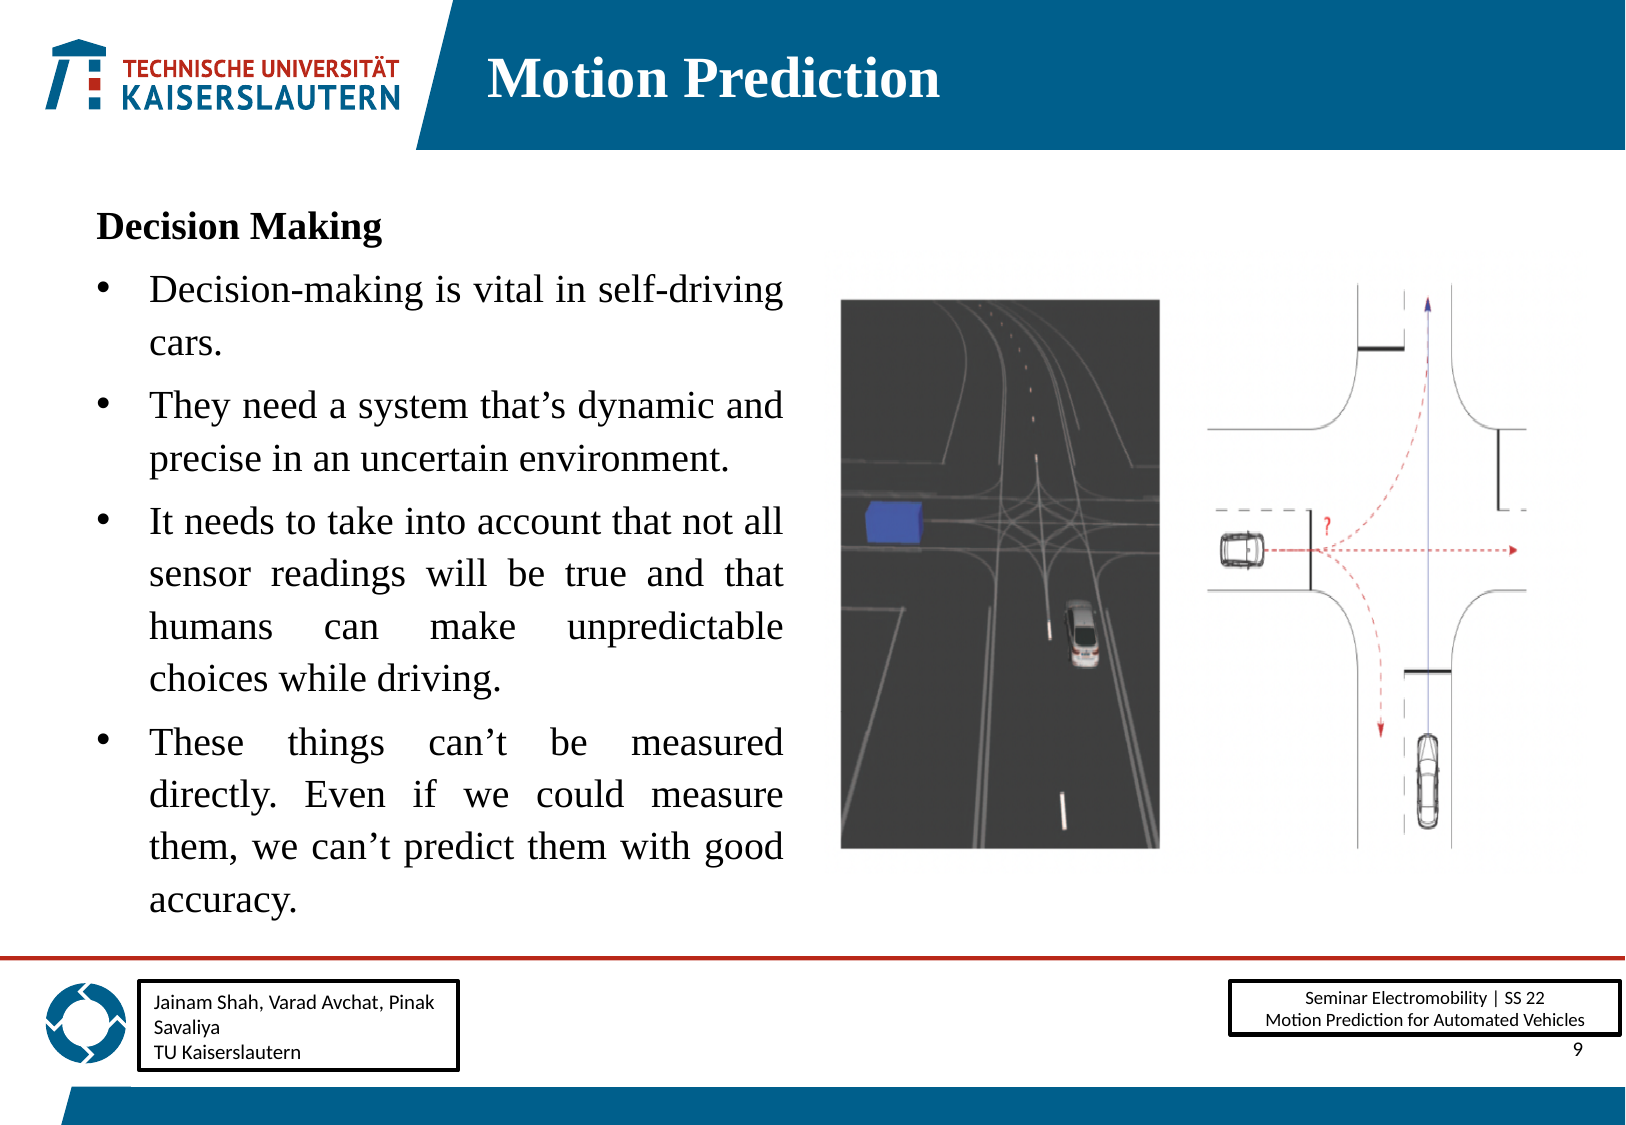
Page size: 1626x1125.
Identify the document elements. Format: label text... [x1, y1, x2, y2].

list Decision Making Decision-making is vital in self-driving cars. They need a system that’s dynamic and precise in an uncertain environment. It needs to take into account that not all sensor readings will be true and that humans can make unpredictable choices while driving. These things can’t be measured directly. Even if we could measure them, we can’t predict them with good accuracy. [80, 187, 800, 931]
title Motion Prediction [471, 0, 1622, 150]
picture [824, 249, 1587, 876]
text_box Seminar Electromobility | SS 22 Motion Prediction for Automated Vehicles [1228, 979, 1622, 1037]
text_box Jainam Shah, Varad Avchat, Pinak Savaliya TU Kaiserslautern [137, 979, 460, 1072]
